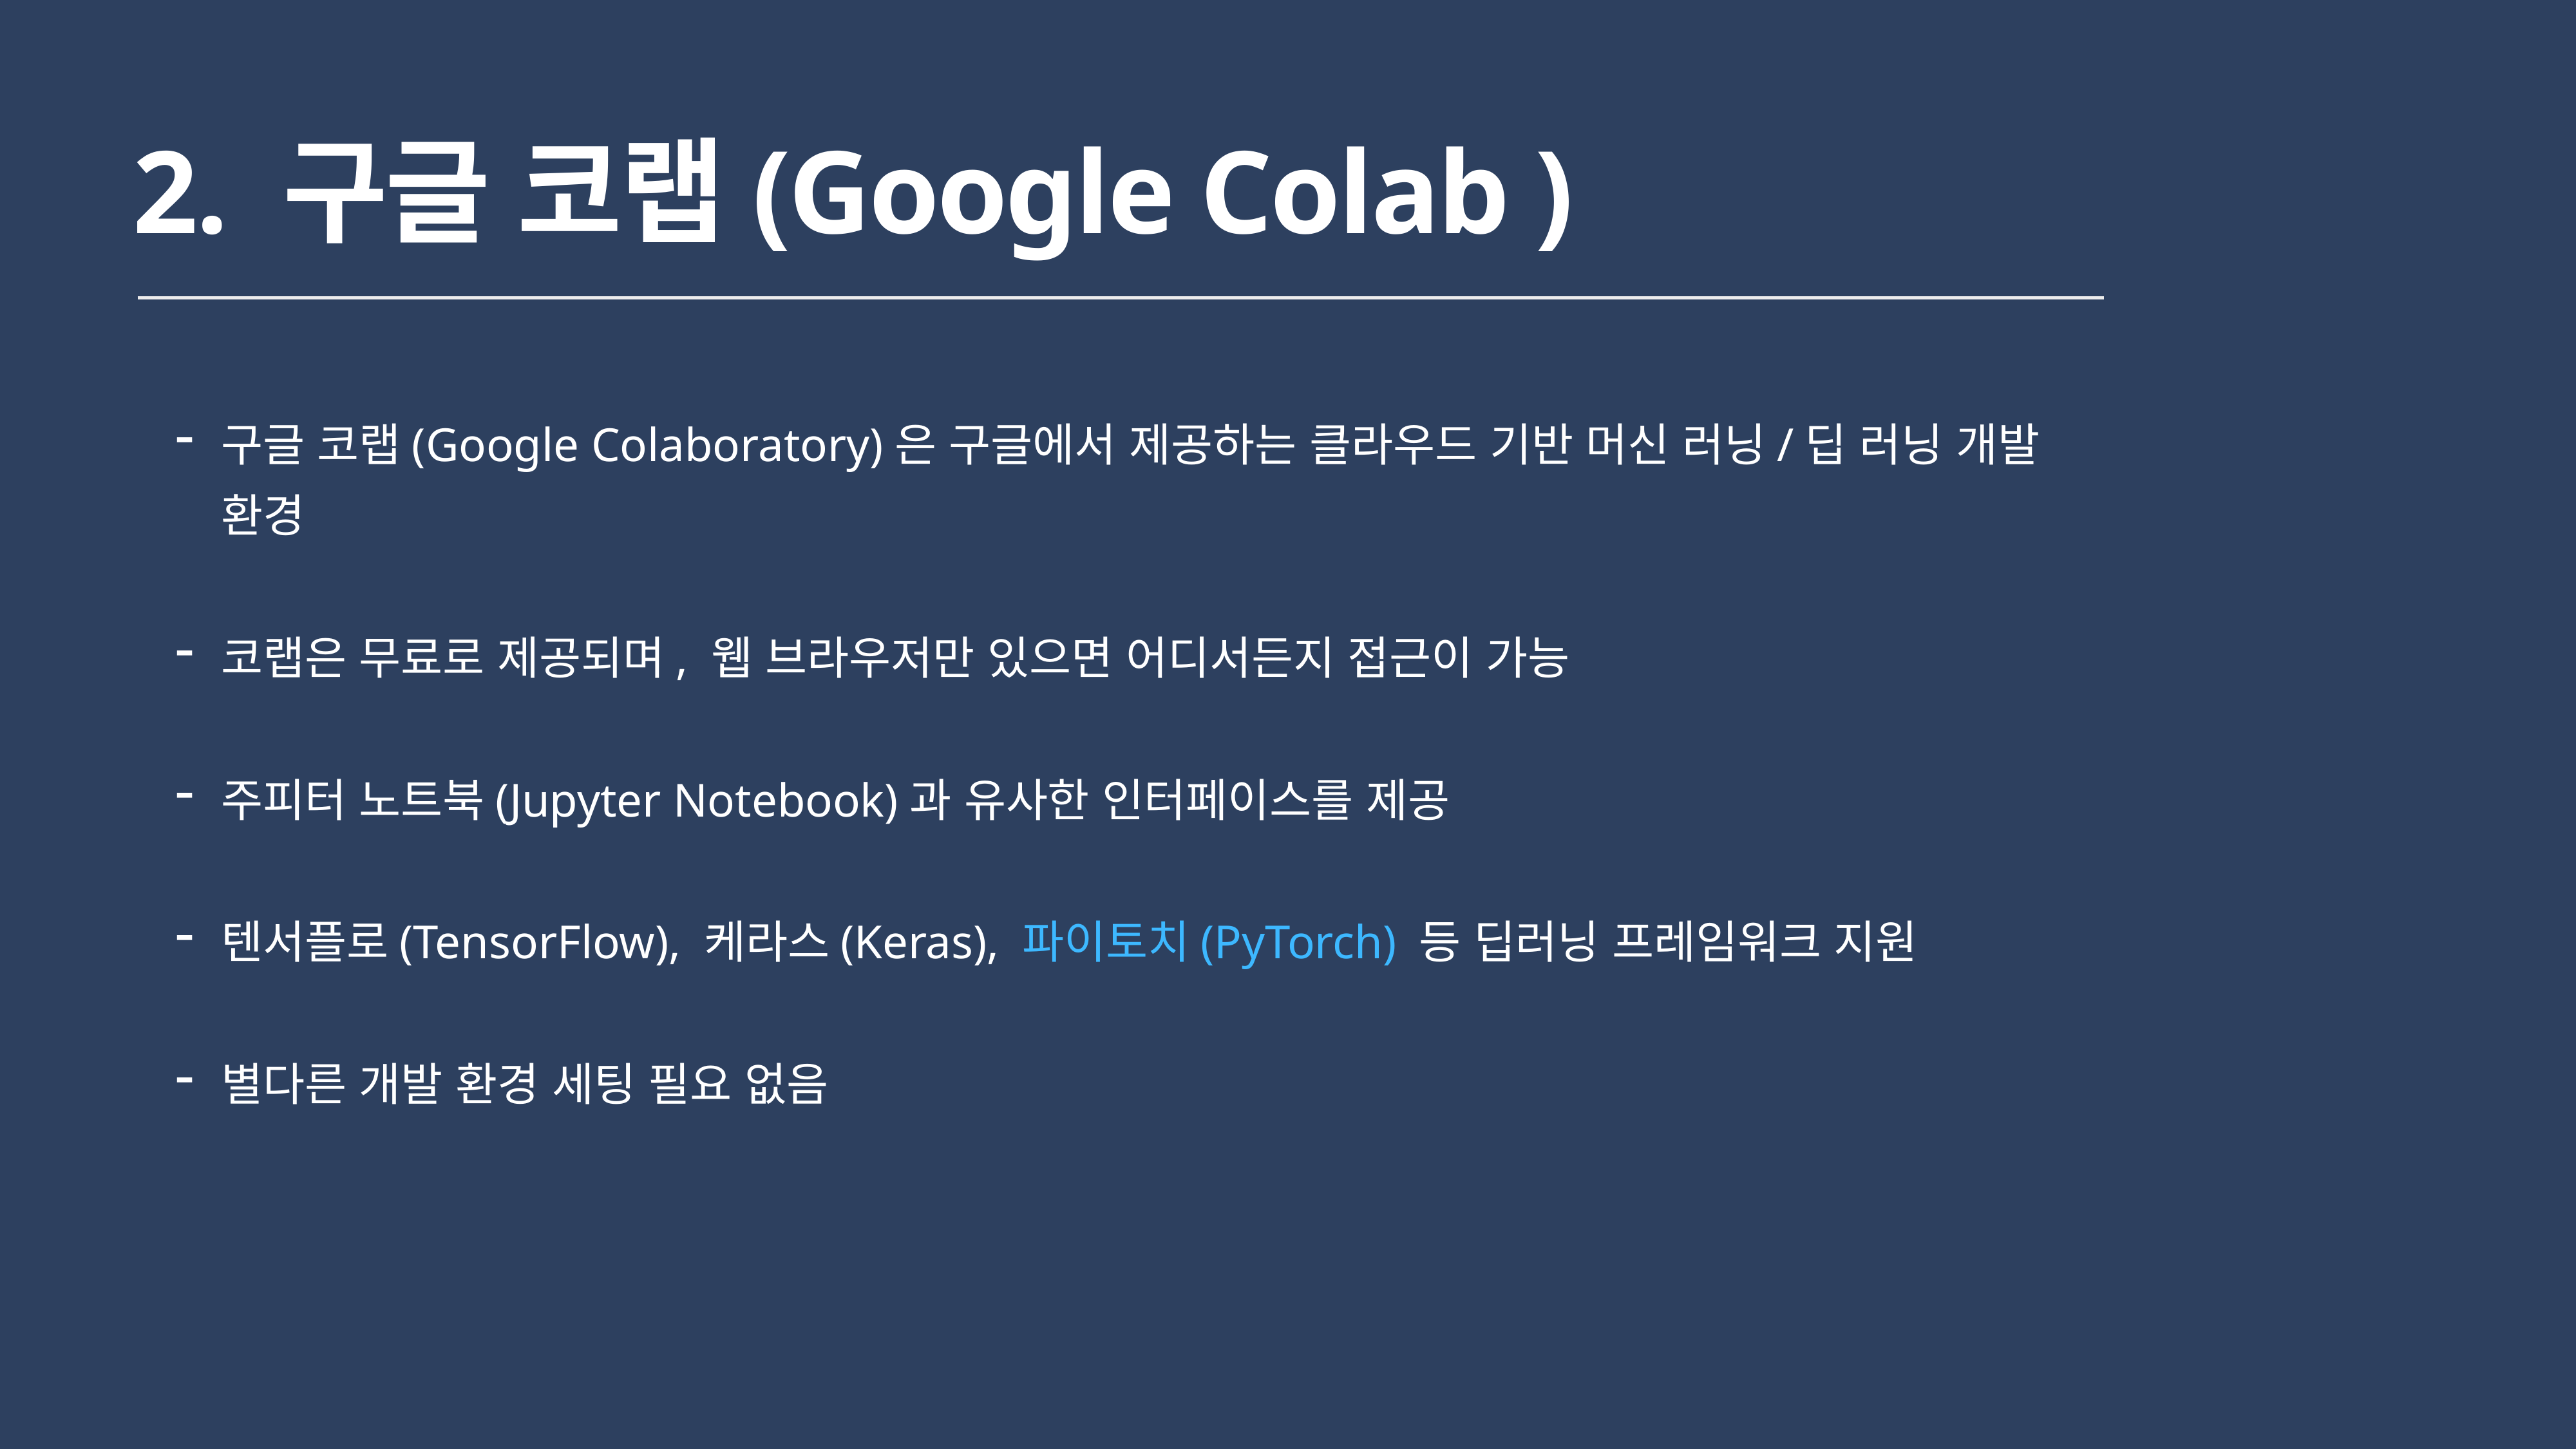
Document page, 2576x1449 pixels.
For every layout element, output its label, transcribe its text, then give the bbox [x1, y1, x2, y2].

title 2. 구글 코랩(Google Colab ) [127, 140, 2449, 293]
text_box 구글 코랩(Google Colaboratory)은 구글에서 제공하는 클라우드 기반 머신 러닝/딥 러닝 개발 환경 코랩은 무료로 제공되며, 웹 브라우저만 있으면 어디서든지 접근이 가능 주피터 노트북(Jupyter Notebook)과 유사한 인터페이스를 제공 텐서플로(TensorFlow), 케라스(Keras), 파이토치(PyTorch) 등 딥러닝 프레임워크 지원 별다른 개발 환경 세팅 필요 없음 [170, 393, 2072, 1258]
